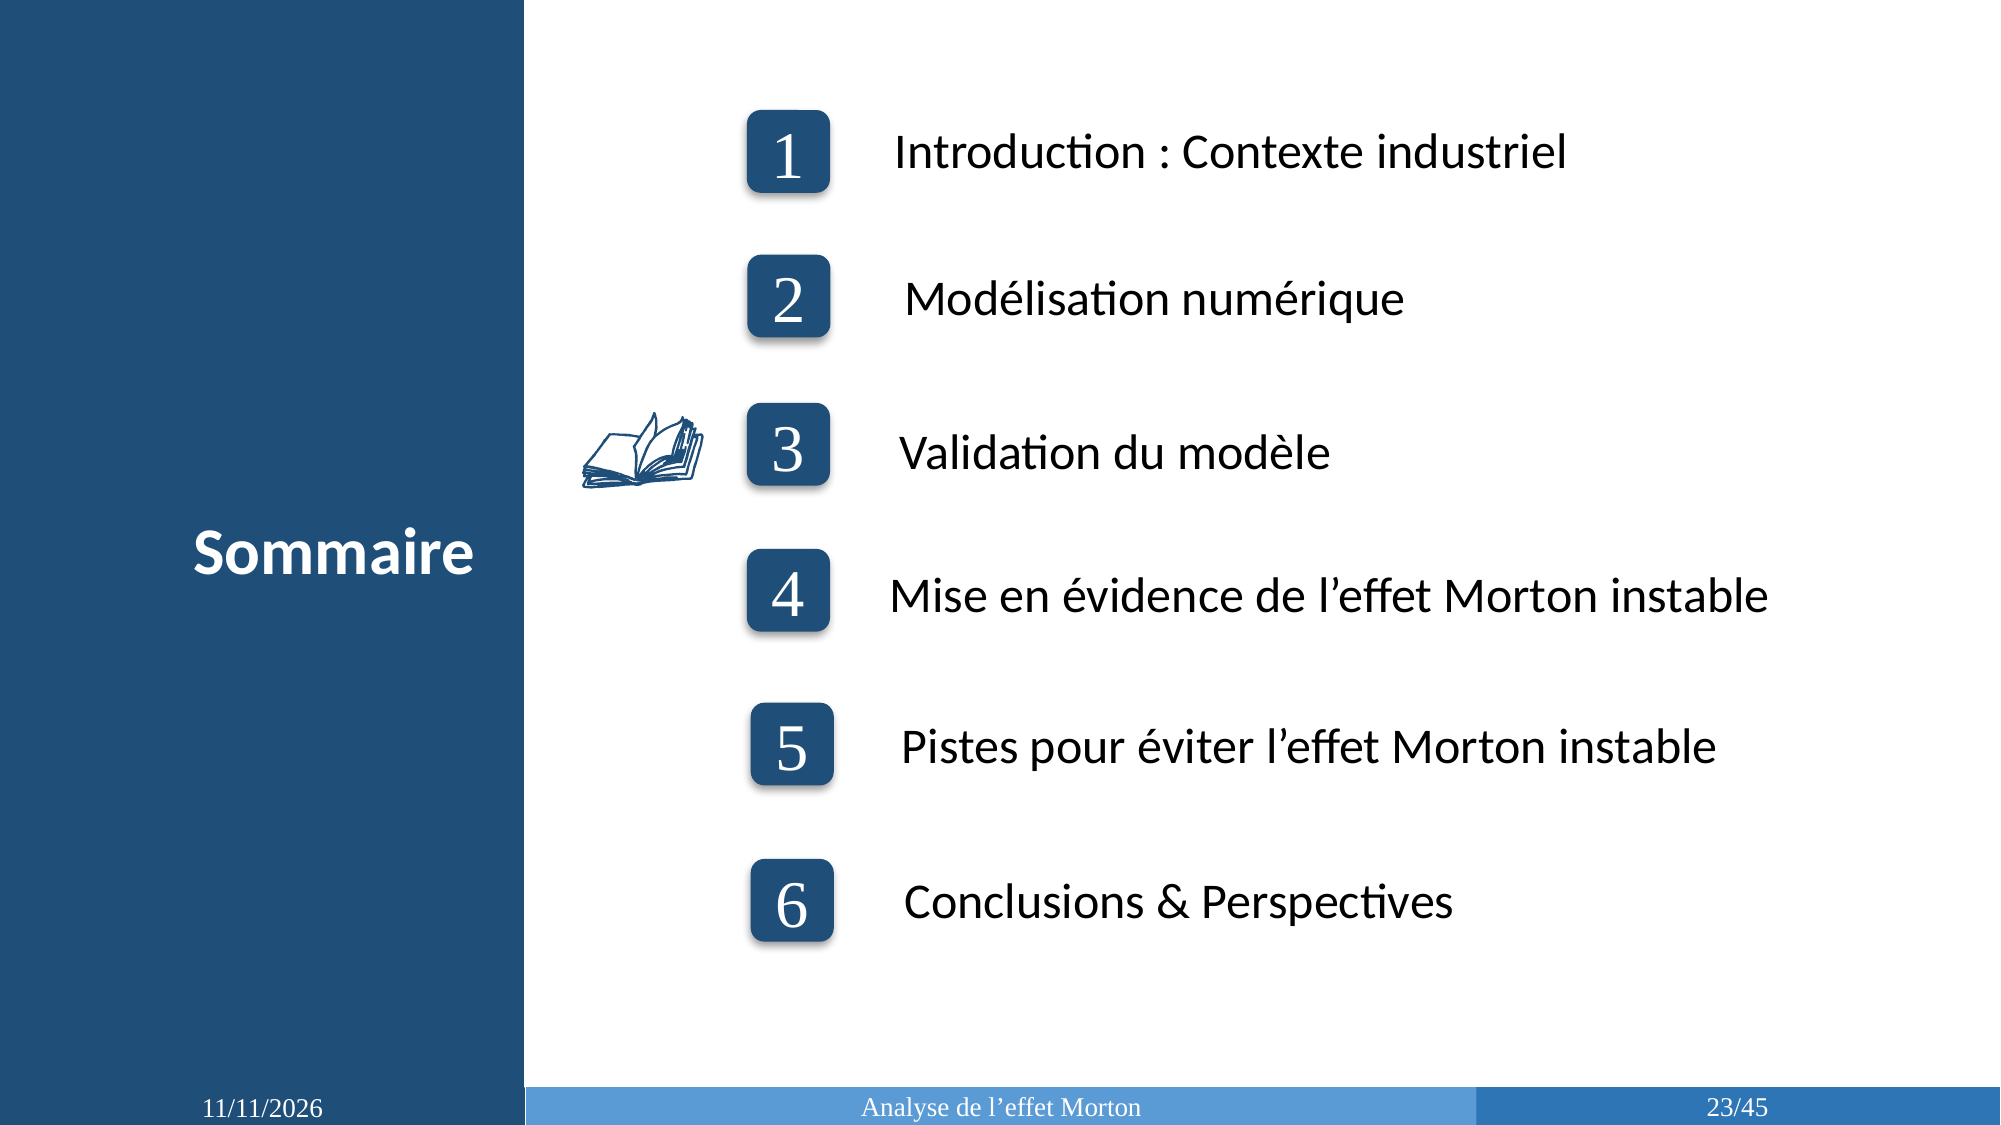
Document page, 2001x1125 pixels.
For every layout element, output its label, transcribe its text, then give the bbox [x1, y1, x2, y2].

text_box 5 [749, 701, 835, 787]
text_box Pistes pour éviter l’effet Morton instable [886, 706, 1733, 781]
text_box Validation du modèle [885, 411, 1347, 487]
text_box 2 [746, 253, 832, 339]
text_box Modélisation numérique [889, 258, 1421, 333]
text_box Mise en évidence de l’effet Morton instable [874, 554, 1785, 630]
text_box [582, 412, 703, 488]
text_box Conclusions & Perspectives [889, 861, 1470, 936]
text_box [0, 0, 524, 1087]
text_box 3 [745, 401, 832, 487]
text_box 4 [745, 547, 832, 633]
footer Analyse de l’effet Morton [526, 1087, 1477, 1125]
slide_number 23/45 [1477, 1087, 2000, 1125]
text_box Introduction : Contexte industriel [880, 111, 1583, 186]
text_box 6 [749, 857, 835, 943]
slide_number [0, 1087, 525, 1125]
text_box Sommaire [178, 500, 491, 596]
text_box 1 [745, 108, 832, 194]
